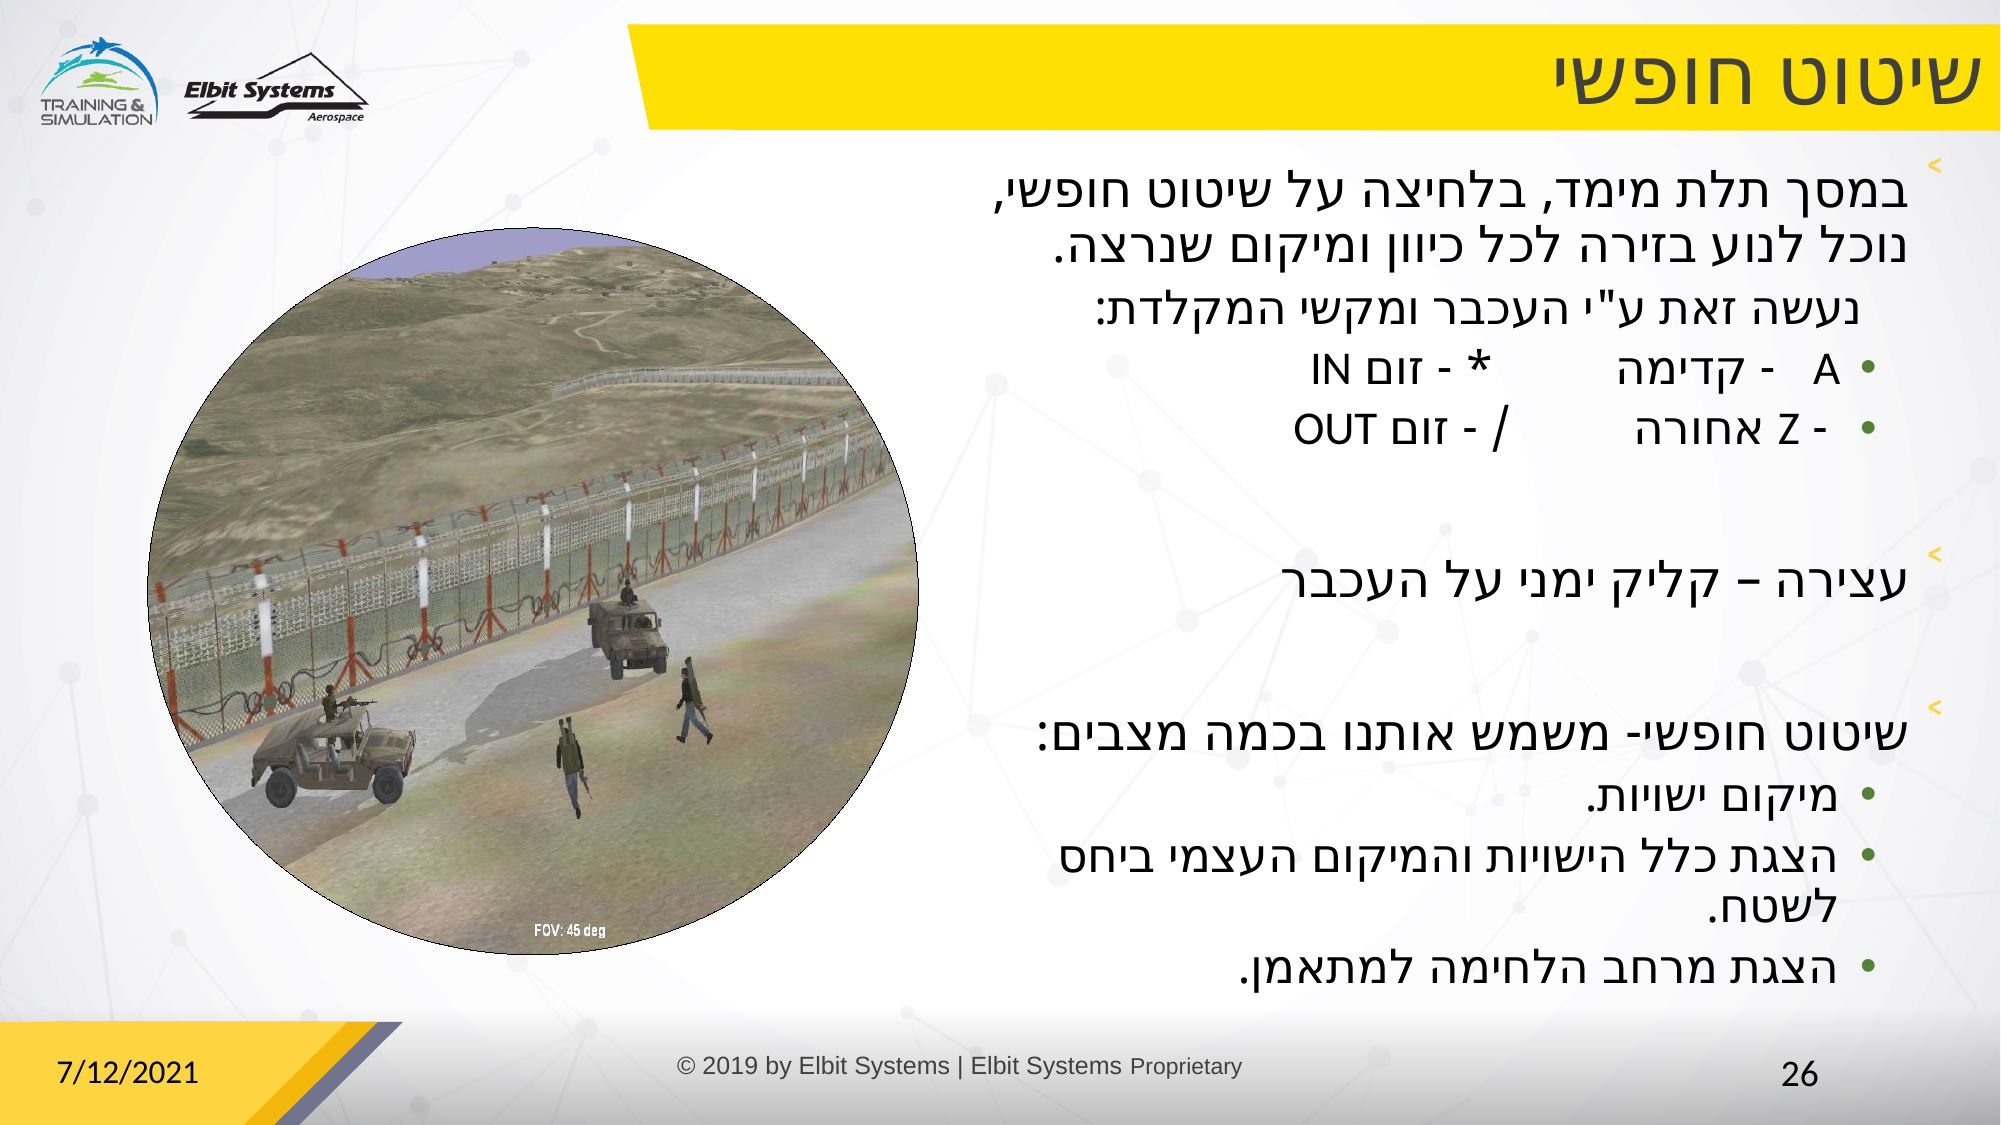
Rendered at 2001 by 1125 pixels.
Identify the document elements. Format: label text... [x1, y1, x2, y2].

list במסך תלת מימד, בלחיצה על שיטוט חופשי, נוכל לנוע בזירה לכל כיוון ומיקום שנרצה. נעשה זאת ע"י העכבר ומקשי המקלדת: A - קדימה * - זום IN - Z אחורה / - זום OUT עצירה – קליק ימני על העכבר שיטוט חופשי- משמש אותנו בכמה מצבים: מיקום ישויות. הצגת כלל הישויות והמיקום העצמי ביחס לשטח. הצגת מרחב הלחימה למתאמן. [975, 156, 1962, 1027]
picture [0, 0, 2001, 1125]
title שיטוט חופשי [645, 25, 2000, 130]
